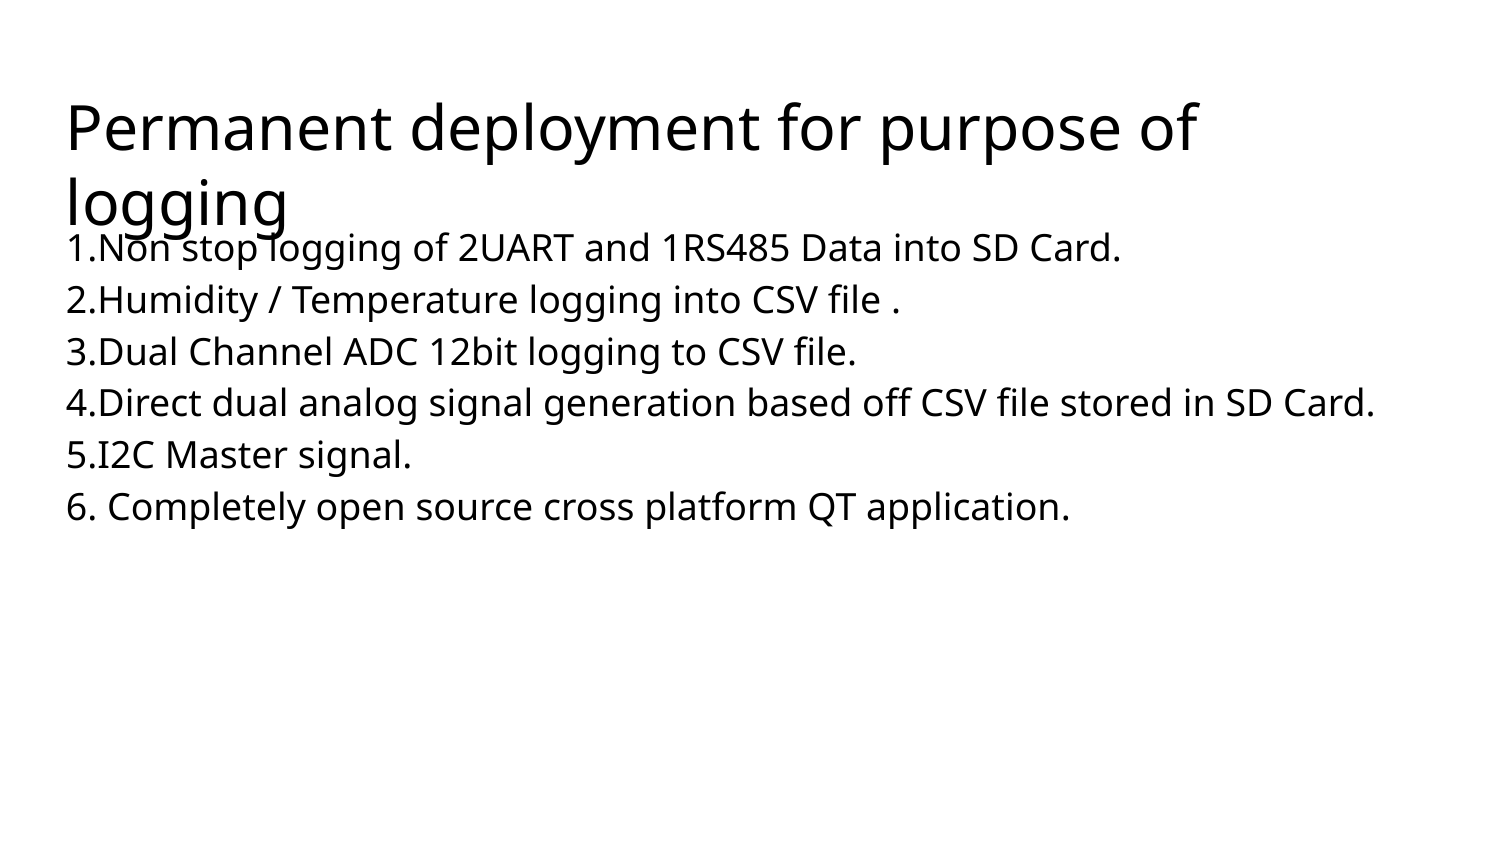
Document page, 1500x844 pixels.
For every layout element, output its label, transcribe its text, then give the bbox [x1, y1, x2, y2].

text_box 1.Non stop logging of 2UART and 1RS485 Data into SD Card. 2.Humidity / Temperature logging into CSV file . 3.Dual Channel ADC 12bit logging to CSV file. 4.Direct dual analog signal generation based off CSV file stored in SD Card. 5.I2C Master signal. 6. Completely open source cross platform QT application. [51, 202, 1449, 750]
text_box Permanent deployment for purpose of logging [51, 72, 1449, 167]
